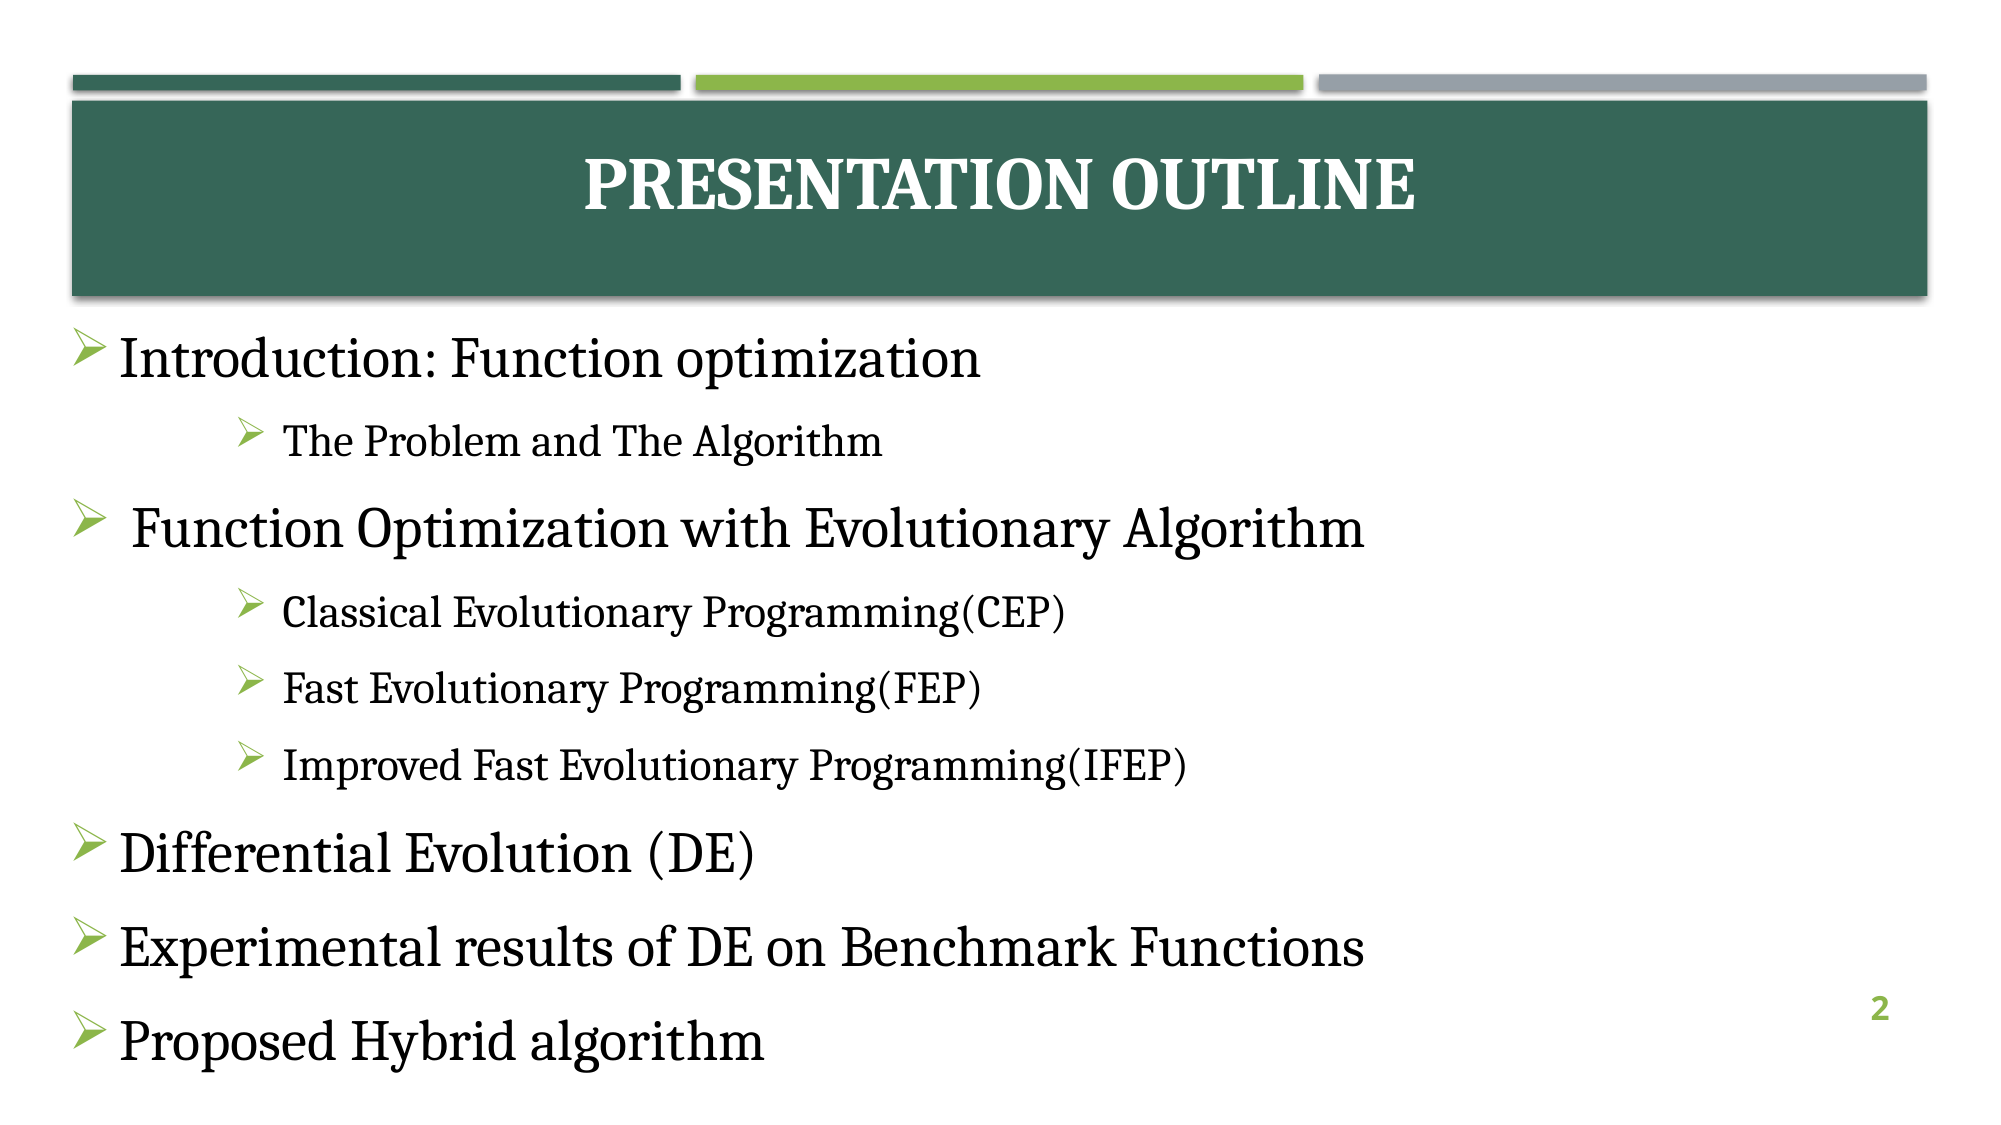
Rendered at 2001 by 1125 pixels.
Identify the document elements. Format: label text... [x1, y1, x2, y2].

title Presentation Outline [95, 155, 1905, 323]
slide_number 2 [1732, 977, 1905, 1037]
list Introduction: Function optimization The Problem and The Algorithm Function Optimization with Evolutionary Algorithm Classical Evolutionary Programming(CEP) Fast Evolutionary Programming(FEP) Improved Fast Evolutionary Programming(IFEP) Differential Evolution (DE) Experimental results of DE on Benchmark Functions Proposed Hybrid algorithm [53, 452, 1828, 1125]
